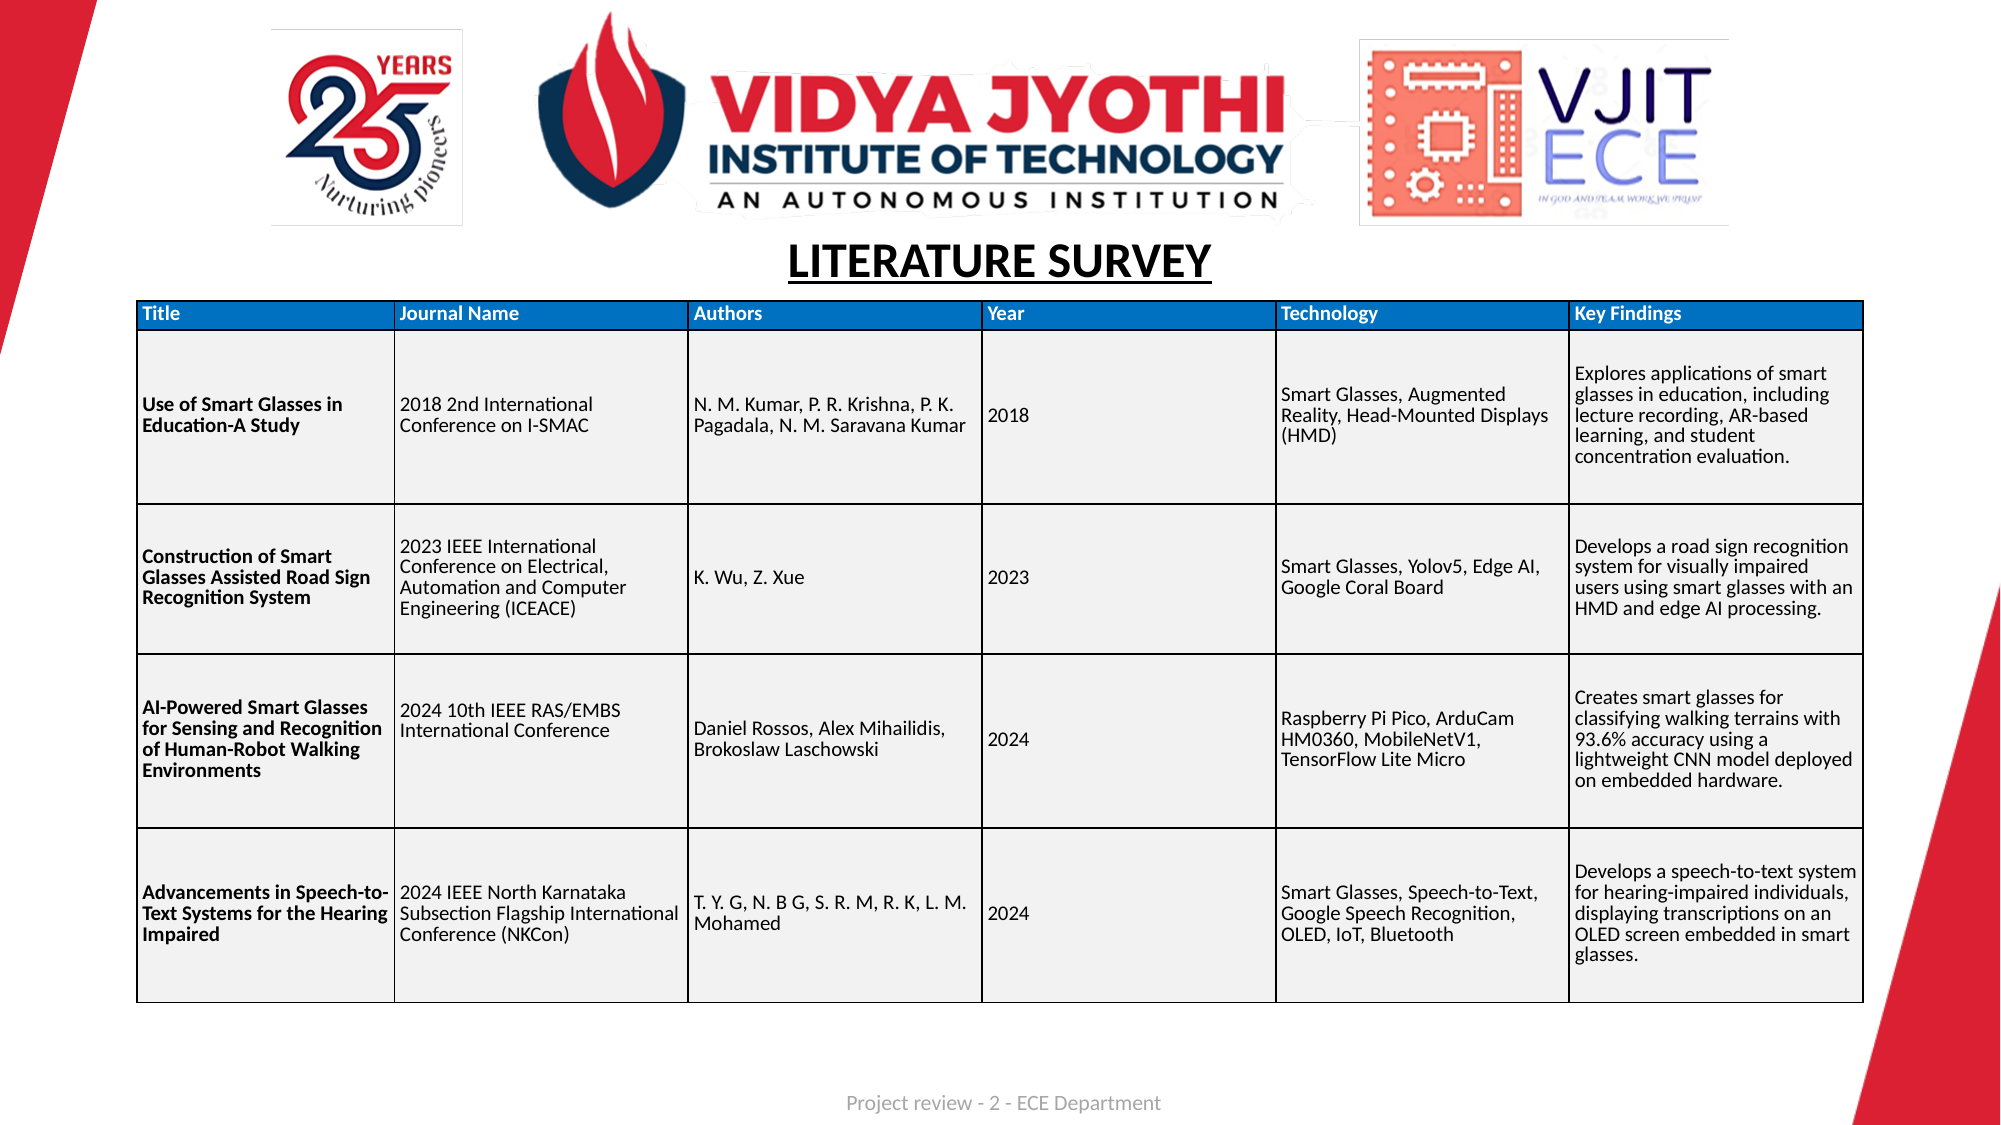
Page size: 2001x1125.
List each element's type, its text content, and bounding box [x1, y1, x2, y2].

table_cell 2018 [983, 331, 1275, 503]
table_cell 2018 2nd International Conference on I-SMAC [395, 331, 687, 503]
table_cell Use of Smart Glasses in Education-A Study [138, 331, 394, 503]
table_cell Daniel Rossos, Alex Mihailidis, Brokoslaw Laschowski [689, 655, 981, 827]
table_header Authors [689, 302, 981, 329]
table_header Title [138, 302, 394, 329]
table_cell Smart Glasses, Augmented Reality, Head-Mounted Displays (HMD) [1277, 331, 1568, 503]
picture [271, 0, 1729, 227]
table_cell Construction of Smart Glasses Assisted Road Sign Recognition System [138, 505, 394, 653]
table_cell Develops a road sign recognition system for visually impaired users using smart glasses with an HMD and edge AI processing. [1570, 505, 1862, 653]
table_cell 2023 [983, 505, 1275, 653]
table_cell Creates smart glasses for classifying walking terrains with 93.6% accuracy using a lightweight CNN model deployed on embedded hardware. [1570, 655, 1862, 827]
table_cell Explores applications of smart glasses in education, including lecture recording, AR-based learning, and student concentration evaluation. [1570, 331, 1862, 503]
table_cell 2024 IEEE North Karnataka Subsection Flagship International Conference (NKCon) [395, 829, 687, 1002]
table_cell Smart Glasses, Yolov5, Edge AI, Google Coral Board [1277, 505, 1568, 653]
table_cell T. Y. G, N. B G, S. R. M, R. K, L. M. Mohamed [689, 829, 981, 1002]
table_cell 2023 IEEE International Conference on Electrical, Automation and Computer Engineering (ICEACE) [395, 505, 687, 653]
table_cell Develops a speech-to-text system for hearing-impaired individuals, displaying transcriptions on an OLED screen embedded in smart glasses. [1570, 829, 1862, 1002]
table_header Year [983, 302, 1275, 329]
picture [1829, 542, 2001, 1125]
table_cell Advancements in Speech-to-Text Systems for the Hearing Impaired [138, 829, 394, 1002]
table_cell AI-Powered Smart Glasses for Sensing and Recognition of Human-Robot Walking Environments [138, 655, 394, 827]
table_header Technology [1277, 302, 1568, 329]
table_cell 2024 [983, 829, 1275, 1002]
table_cell 2024 [983, 655, 1275, 827]
table_header Key Findings [1570, 302, 1862, 329]
table_cell Raspberry Pi Pico, ArduCam HM0360, MobileNetV1, TensorFlow Lite Micro [1277, 655, 1568, 827]
table_cell K. Wu, Z. Xue [689, 505, 981, 653]
table_header Journal Name [395, 302, 687, 329]
table_cell 2024 10th IEEE RAS/EMBS International Conference [395, 655, 687, 827]
table_cell Smart Glasses, Speech-to-Text, Google Speech Recognition, OLED, IoT, Bluetooth [1277, 829, 1568, 1002]
text_box LITERATURE SURVEY [99, 227, 1900, 286]
table_cell N. M. Kumar, P. R. Krishna, P. K. Pagadala, N. M. Saravana Kumar [689, 331, 981, 503]
